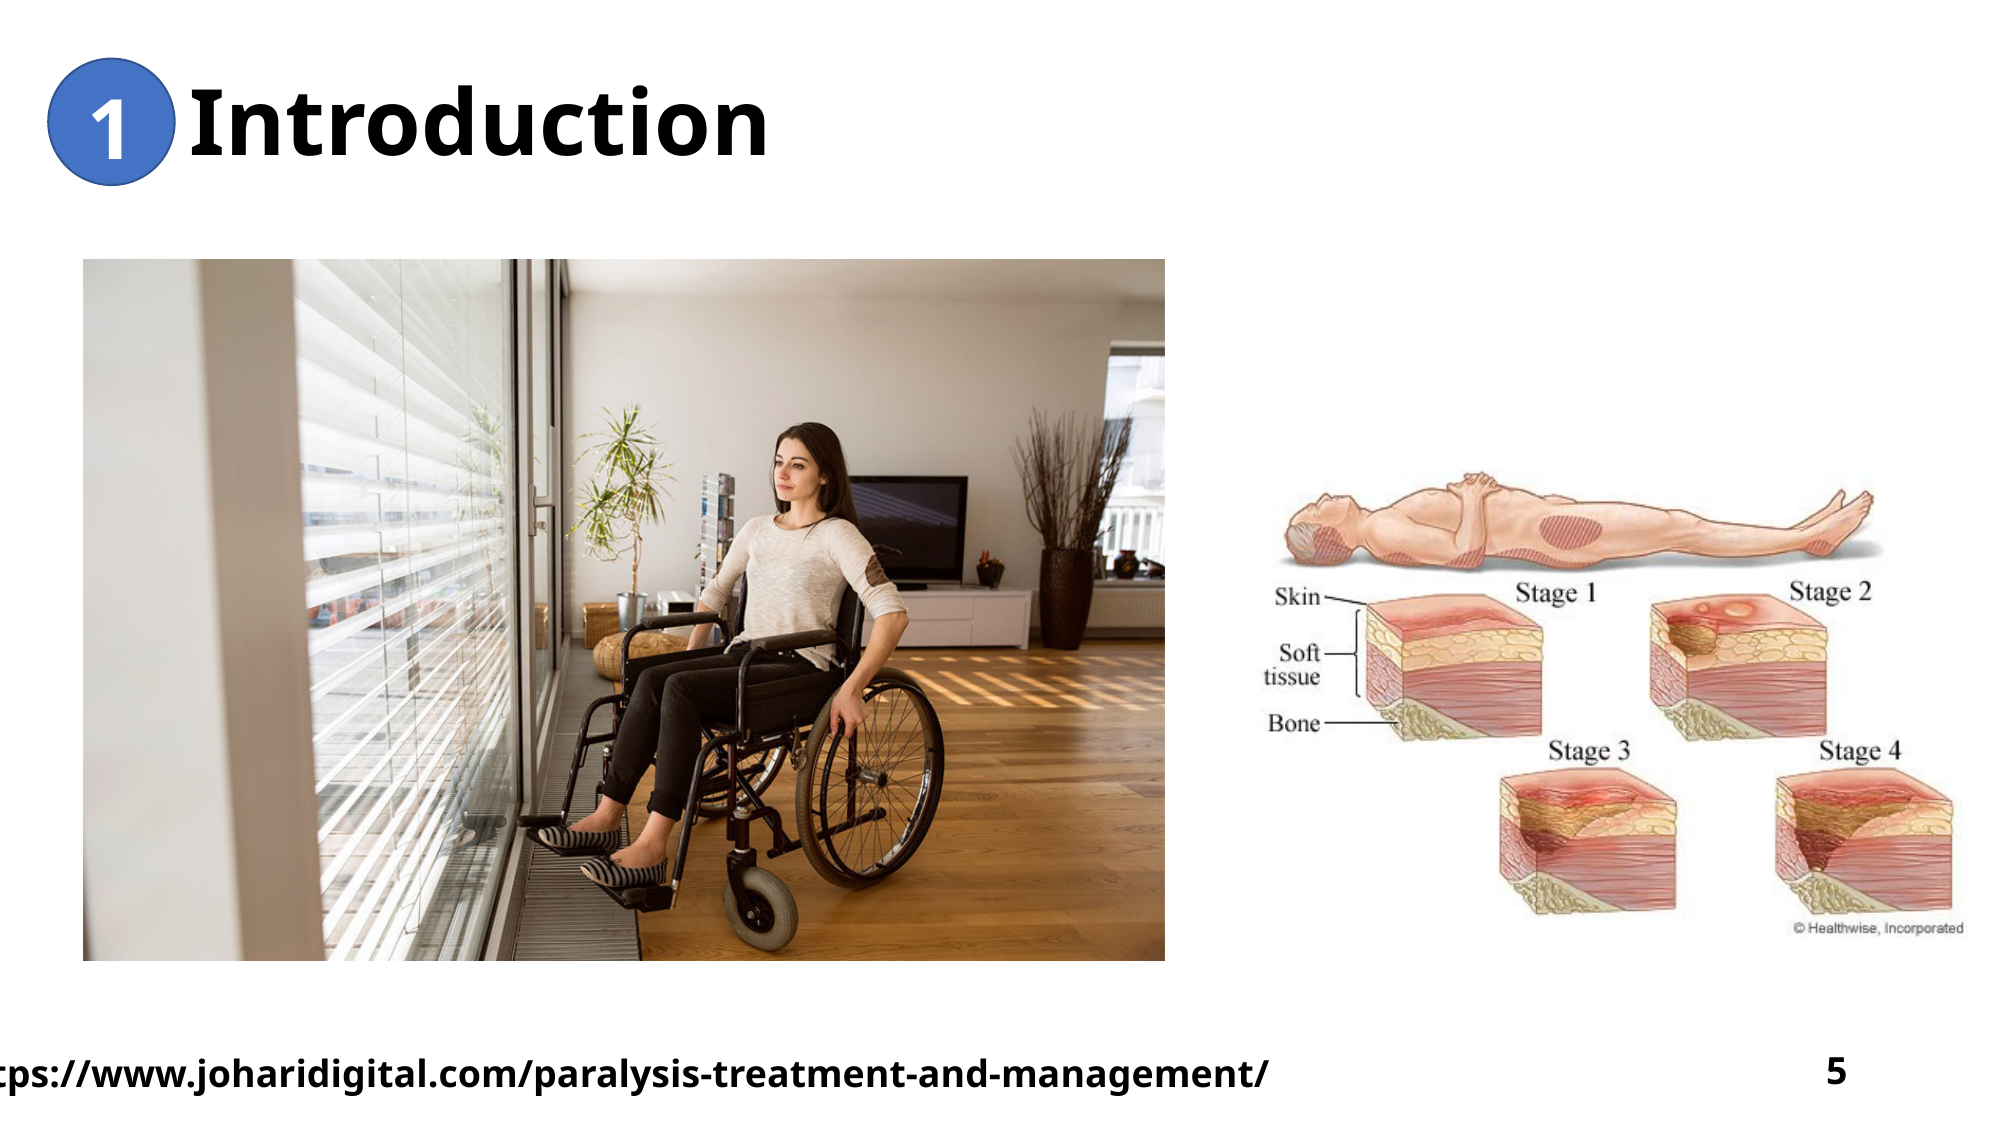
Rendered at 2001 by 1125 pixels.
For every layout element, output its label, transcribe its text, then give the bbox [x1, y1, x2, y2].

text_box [48, 58, 175, 185]
text_box Source : https://www.joharidigital.com/paralysis-treatment-and-management/ [0, 1042, 1286, 1103]
picture [83, 259, 1165, 961]
slide_number 5 [1412, 1042, 1863, 1103]
picture [1248, 469, 1968, 939]
text_box Introduction [174, 56, 1744, 181]
